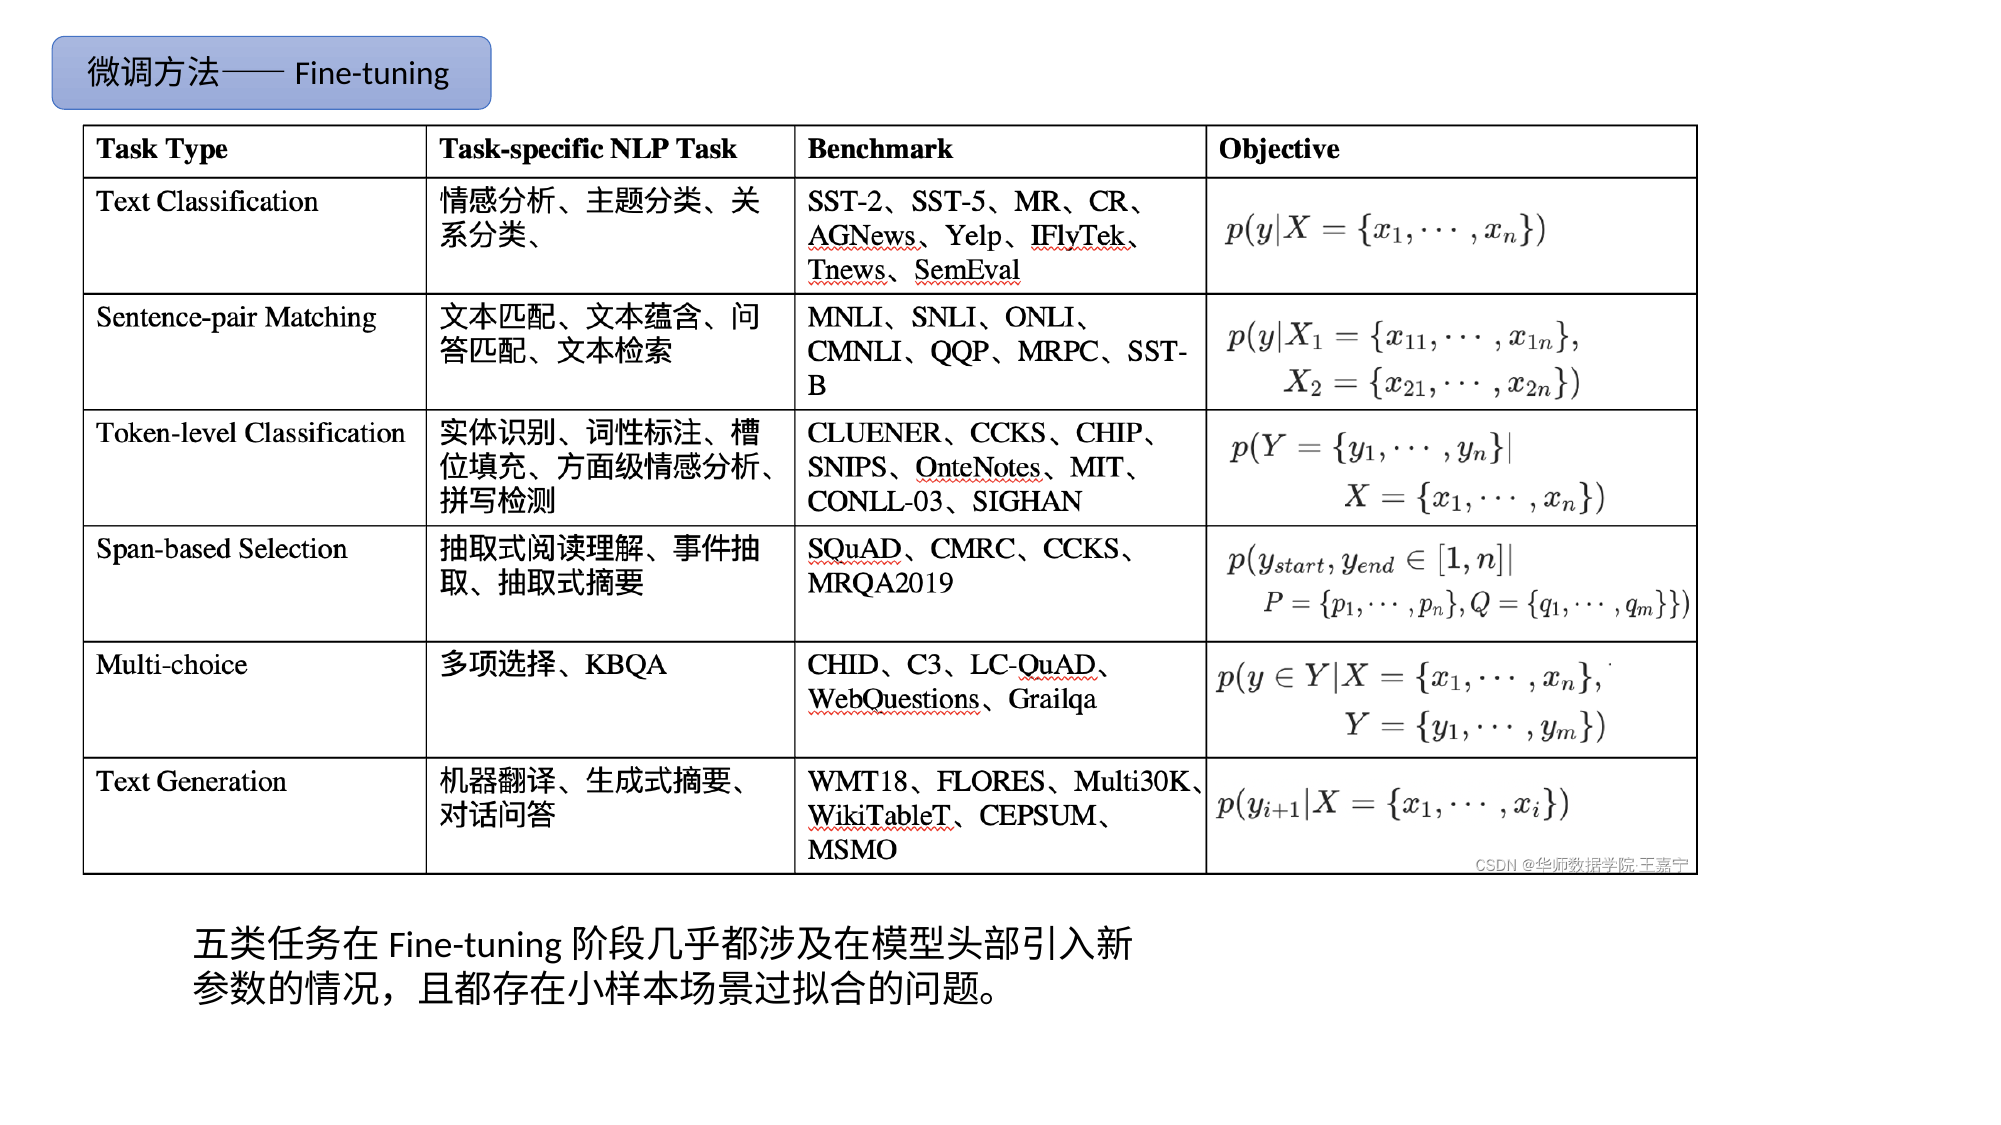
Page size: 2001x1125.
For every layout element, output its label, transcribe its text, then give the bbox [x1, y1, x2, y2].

text_box [51, 35, 492, 110]
text_box 微调方法——Fine-tuning [72, 43, 465, 99]
picture [79, 118, 1700, 881]
text_box 五类任务在Fine-tuning阶段几乎都涉及在模型头部引入新参数的情况，且都存在小样本场景过拟合的问题。 [177, 912, 1178, 1018]
